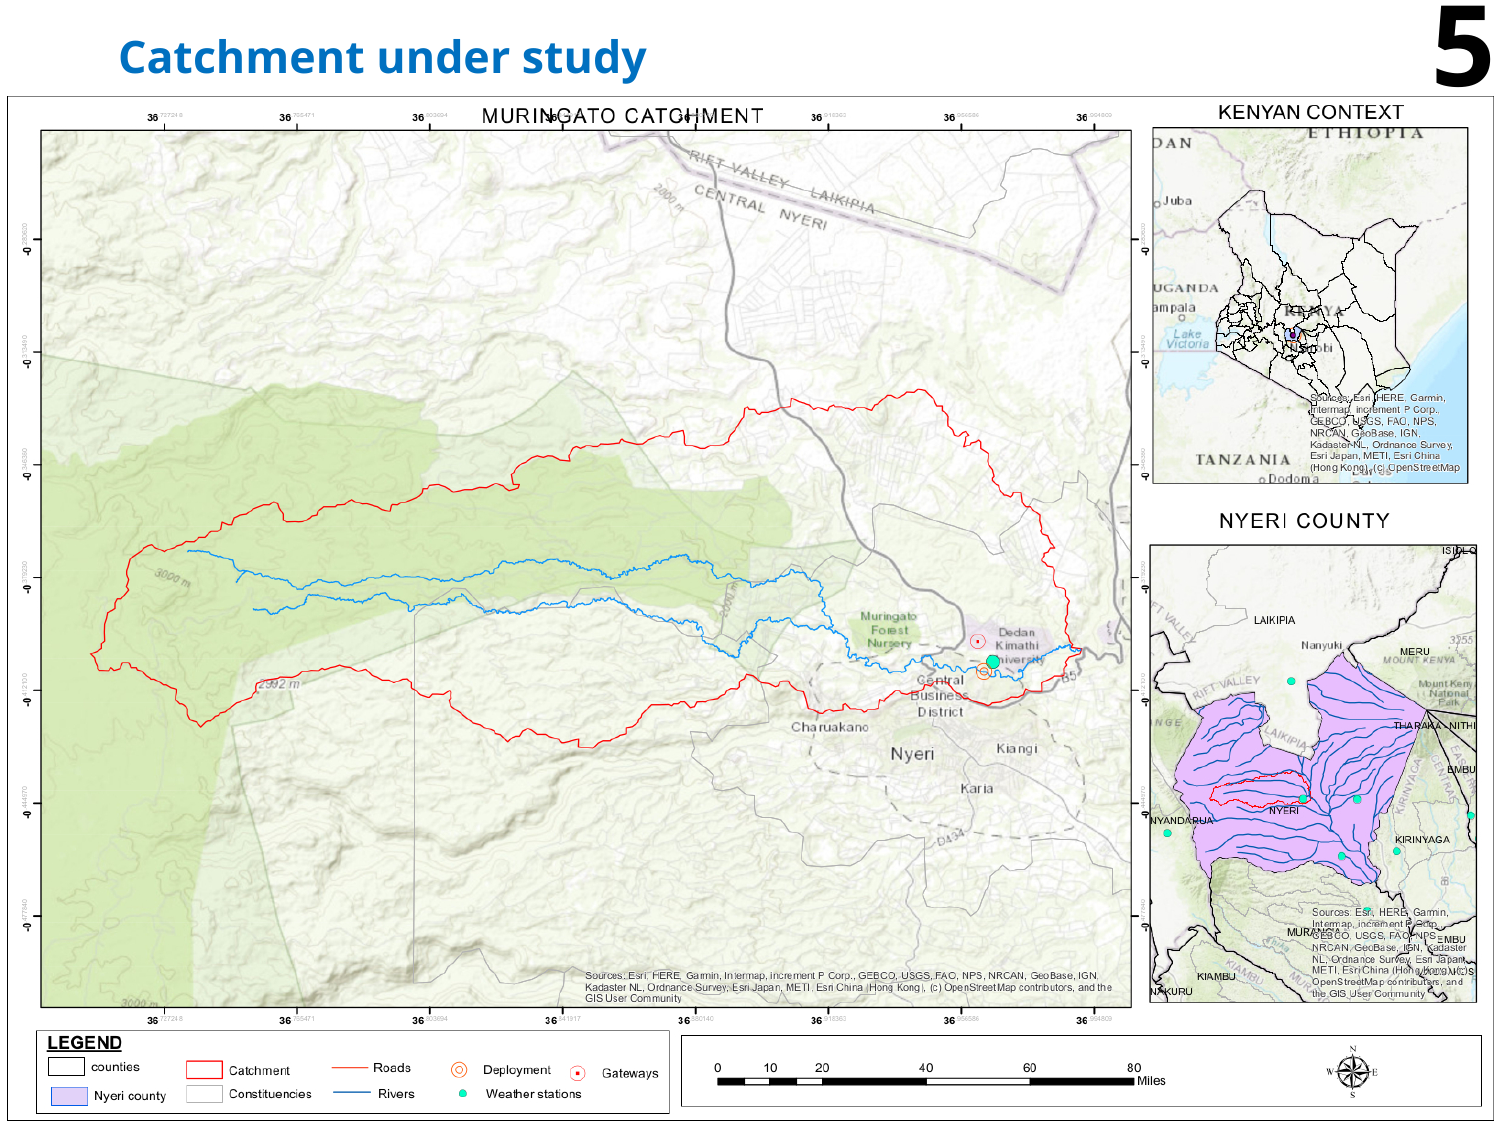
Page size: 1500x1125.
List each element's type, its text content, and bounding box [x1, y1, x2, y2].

title Catchment under study [103, 26, 1397, 90]
text_box 5 [1416, 0, 1500, 90]
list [0, 90, 1500, 1125]
